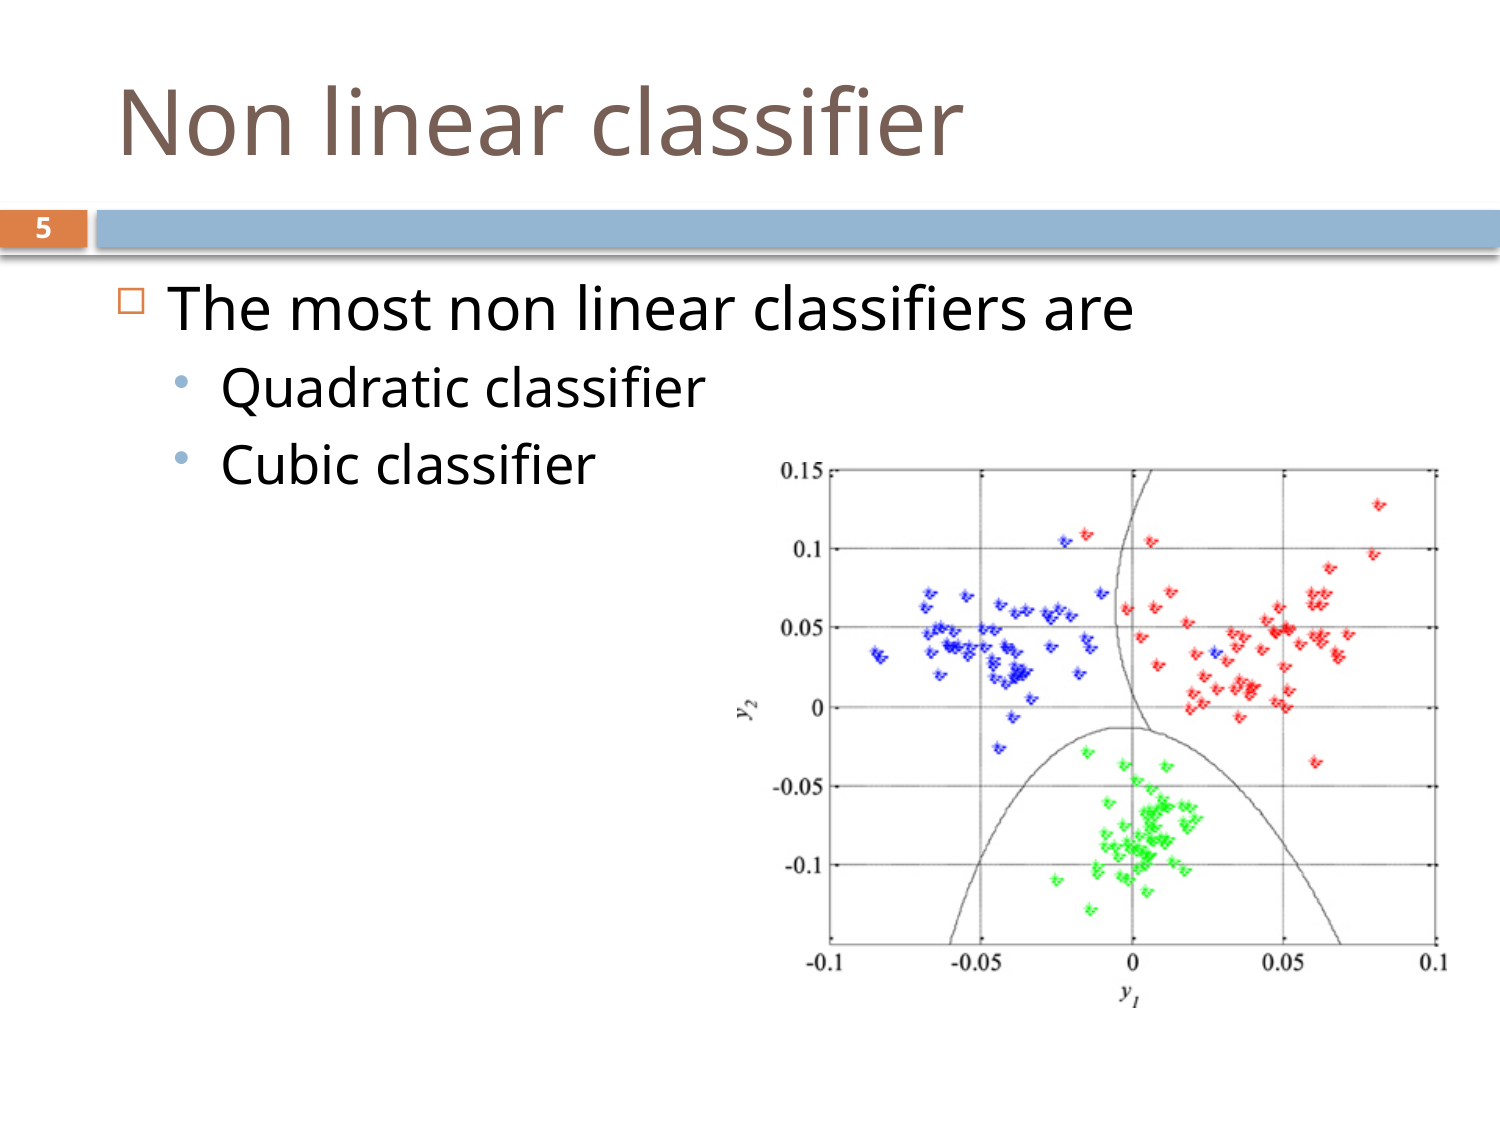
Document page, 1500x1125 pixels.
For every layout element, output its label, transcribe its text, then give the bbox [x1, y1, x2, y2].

title Non linear classifier [100, 37, 1438, 200]
list The most non linear classifiers are Quadratic classifier Cubic classifier [100, 262, 1438, 1000]
picture [737, 462, 1448, 1009]
slide_number 5 [0, 208, 88, 249]
